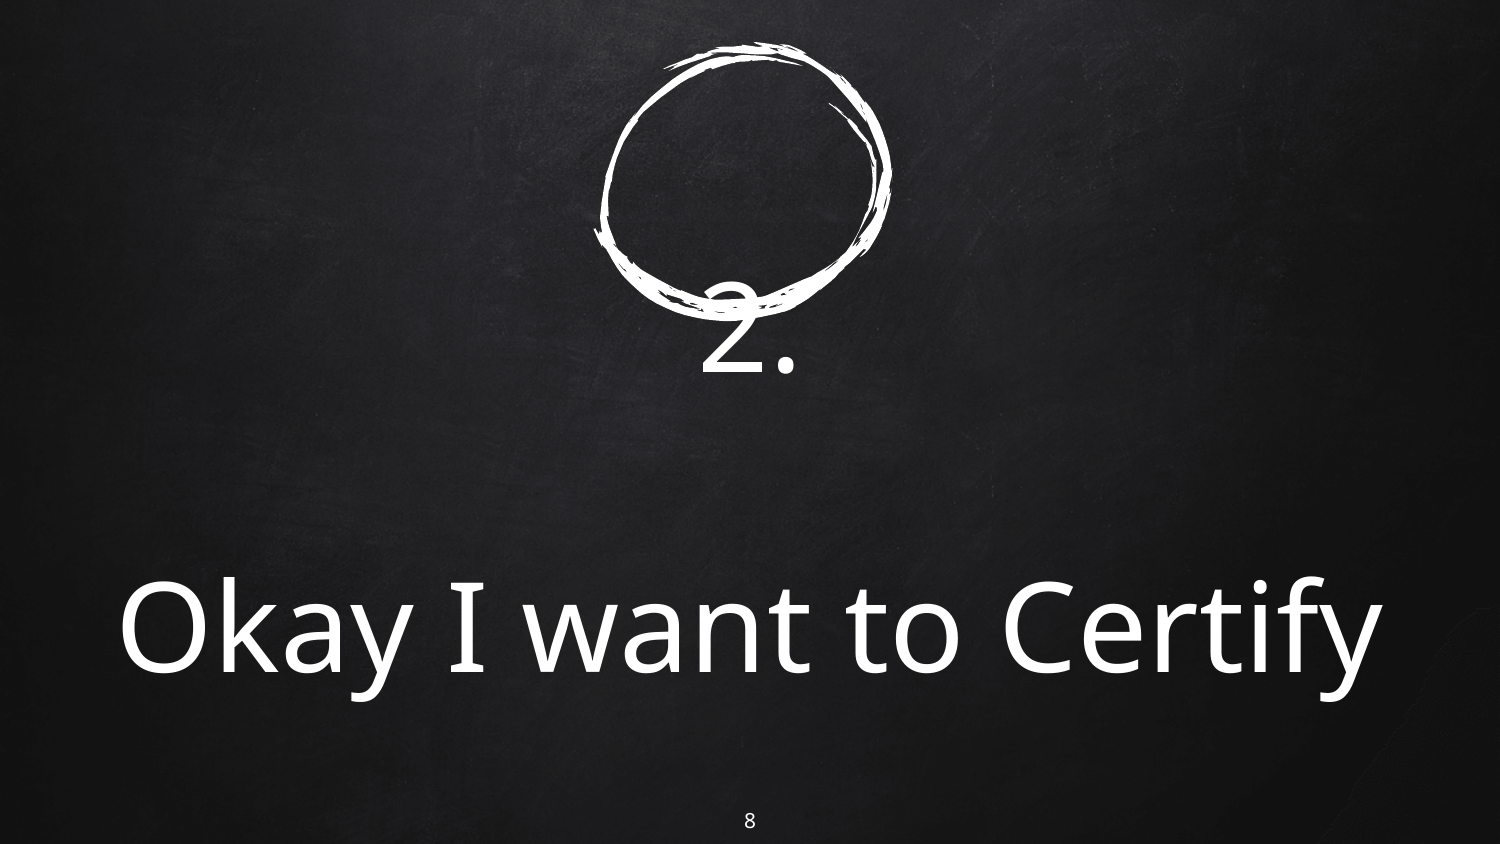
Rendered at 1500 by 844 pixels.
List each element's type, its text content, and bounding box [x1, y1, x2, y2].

text_box [593, 41, 893, 322]
picture [0, 0, 1500, 844]
title 2. Okay I want to Certify [62, 522, 1437, 713]
slide_number 8 [705, 792, 795, 844]
